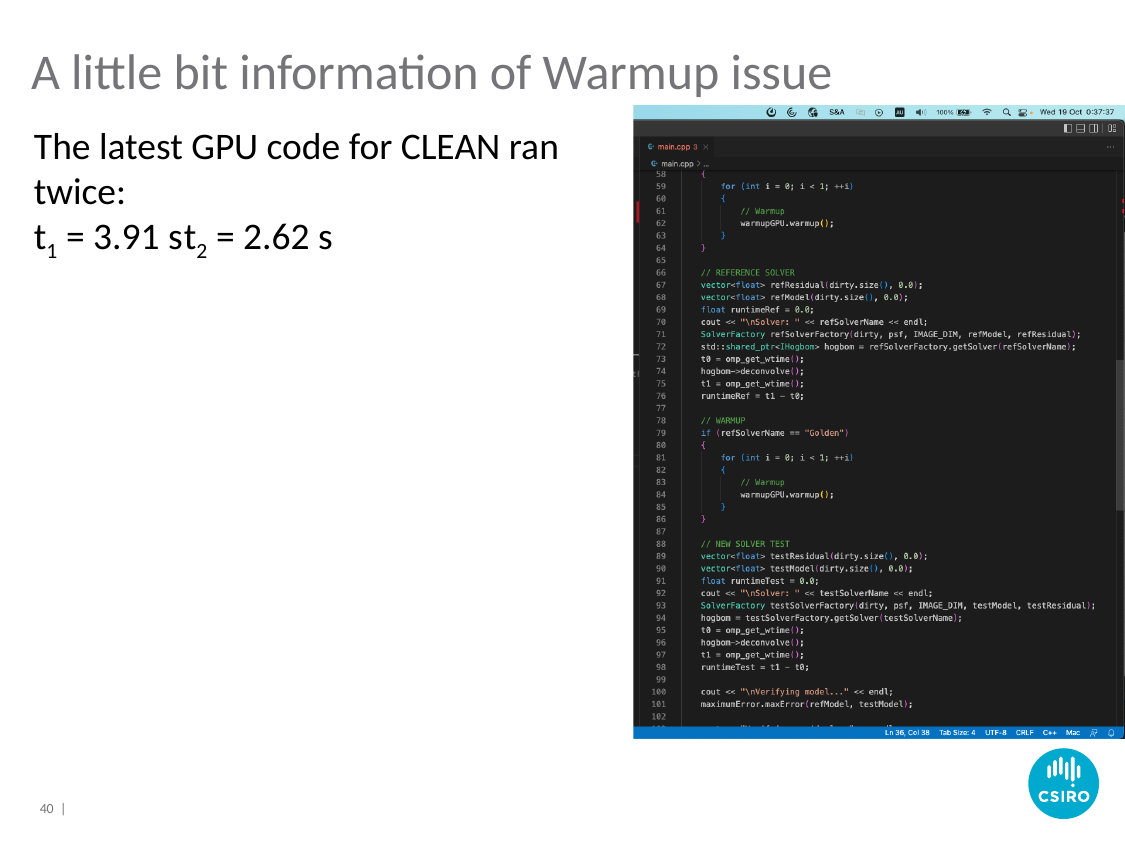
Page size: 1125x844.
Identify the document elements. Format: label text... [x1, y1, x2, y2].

title A little bit information of Warmup issue [30, 39, 1094, 145]
picture [633, 105, 1125, 739]
text_box The latest GPU code for CLEAN ran twice: t1 = 3.91 s t2 = 2.62 s [19, 114, 591, 271]
slide_number 40 | [31, 800, 67, 816]
